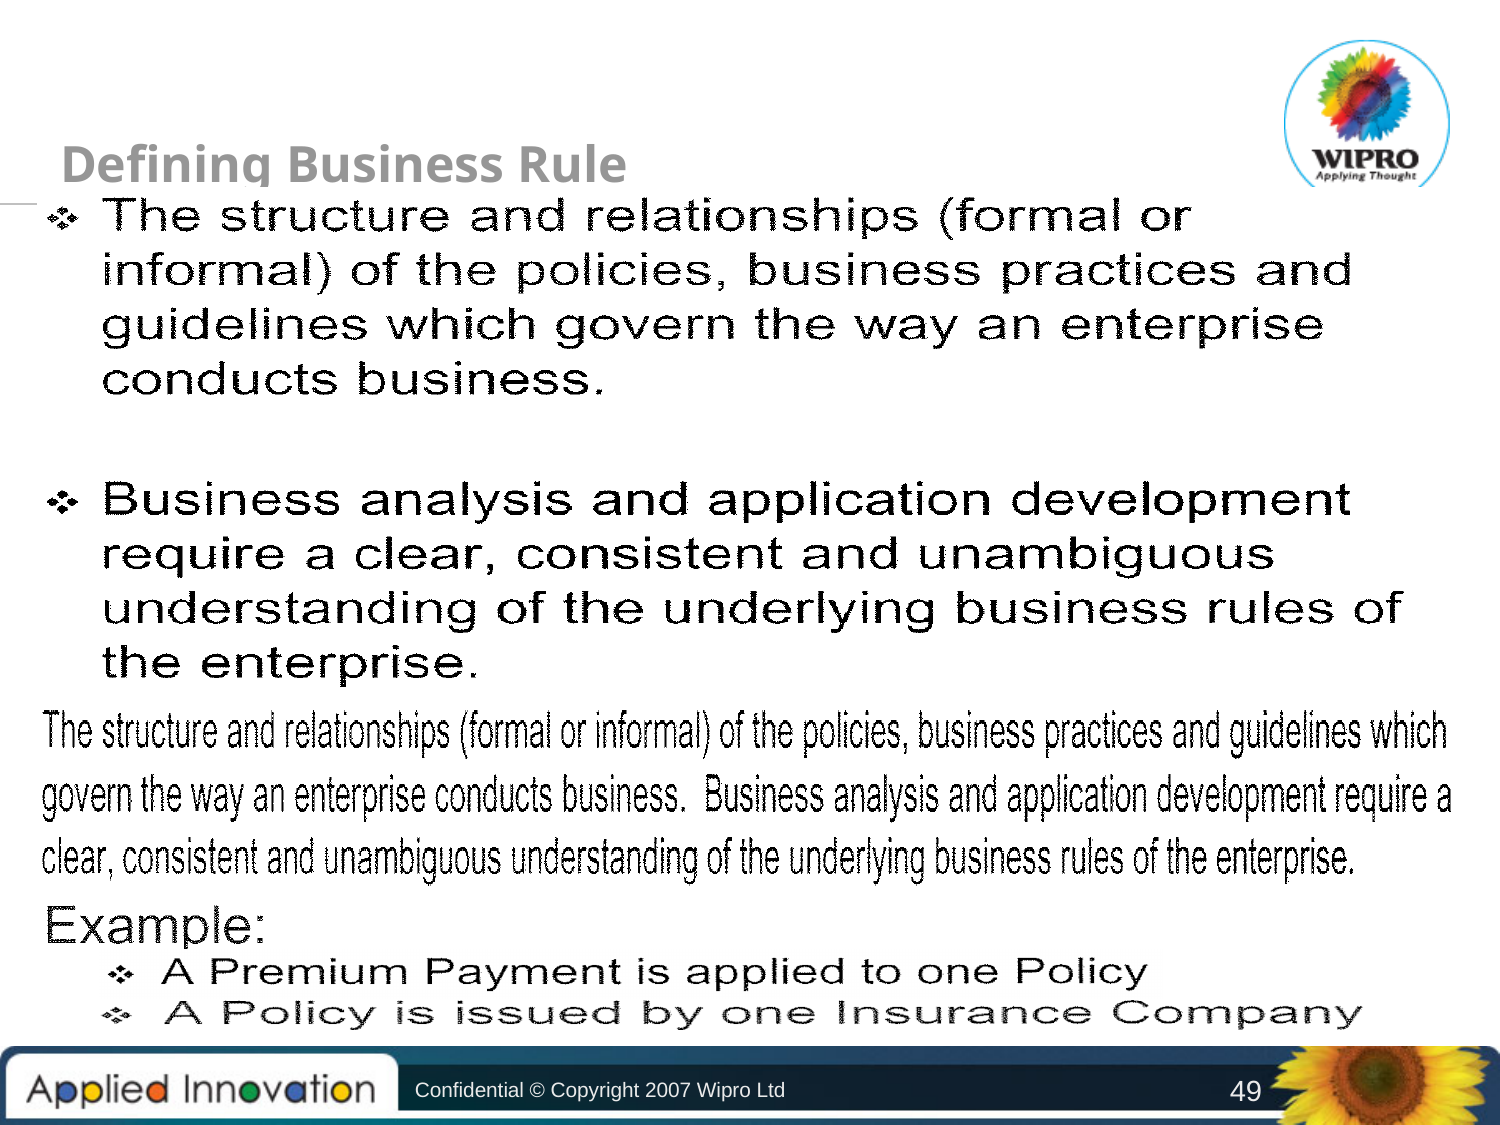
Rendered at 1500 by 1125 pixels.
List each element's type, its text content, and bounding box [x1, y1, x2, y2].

footer Confidential © Copyright 2007 Wipro Ltd [399, 1057, 975, 1121]
title Defining Business Rule [0, 24, 1300, 200]
picture [37, 37, 1463, 1030]
picture [0, 1046, 1500, 1125]
